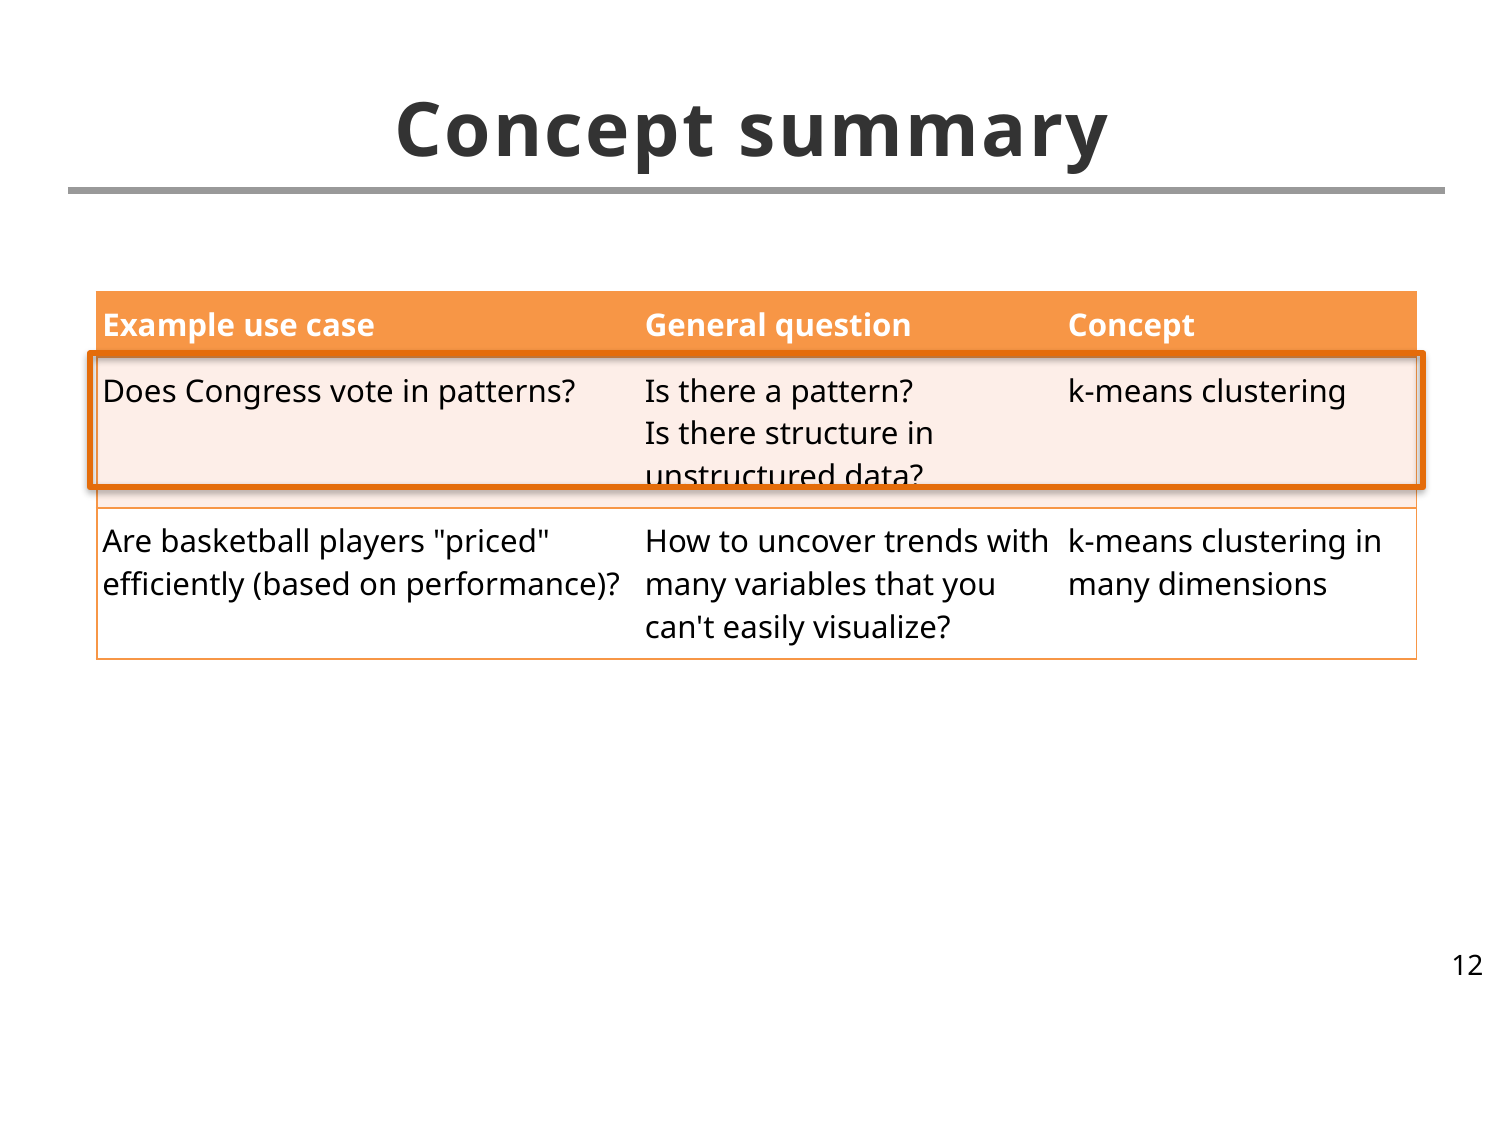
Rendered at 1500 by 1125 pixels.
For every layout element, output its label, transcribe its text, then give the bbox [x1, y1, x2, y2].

title Concept summary [85, 39, 1419, 179]
table_cell Is there a pattern? Is there structure in unstructured data? [639, 496, 1062, 507]
table_cell How to uncover trends with many variables that you can't easily visualize? [639, 509, 1062, 658]
table_cell k-means clustering [1062, 496, 1416, 507]
table_header Example use case [98, 293, 639, 351]
table_cell Does Congress vote in patterns? [98, 496, 639, 507]
table_header General question [639, 293, 1062, 351]
table_cell Are basketball players "priced" efficiently (based on performance)? [98, 509, 639, 658]
table_cell k-means clustering in many dimensions [1062, 509, 1416, 658]
text_box [89, 353, 1424, 488]
table_header Concept [1062, 293, 1416, 351]
slide_number 12 [1148, 939, 1498, 985]
